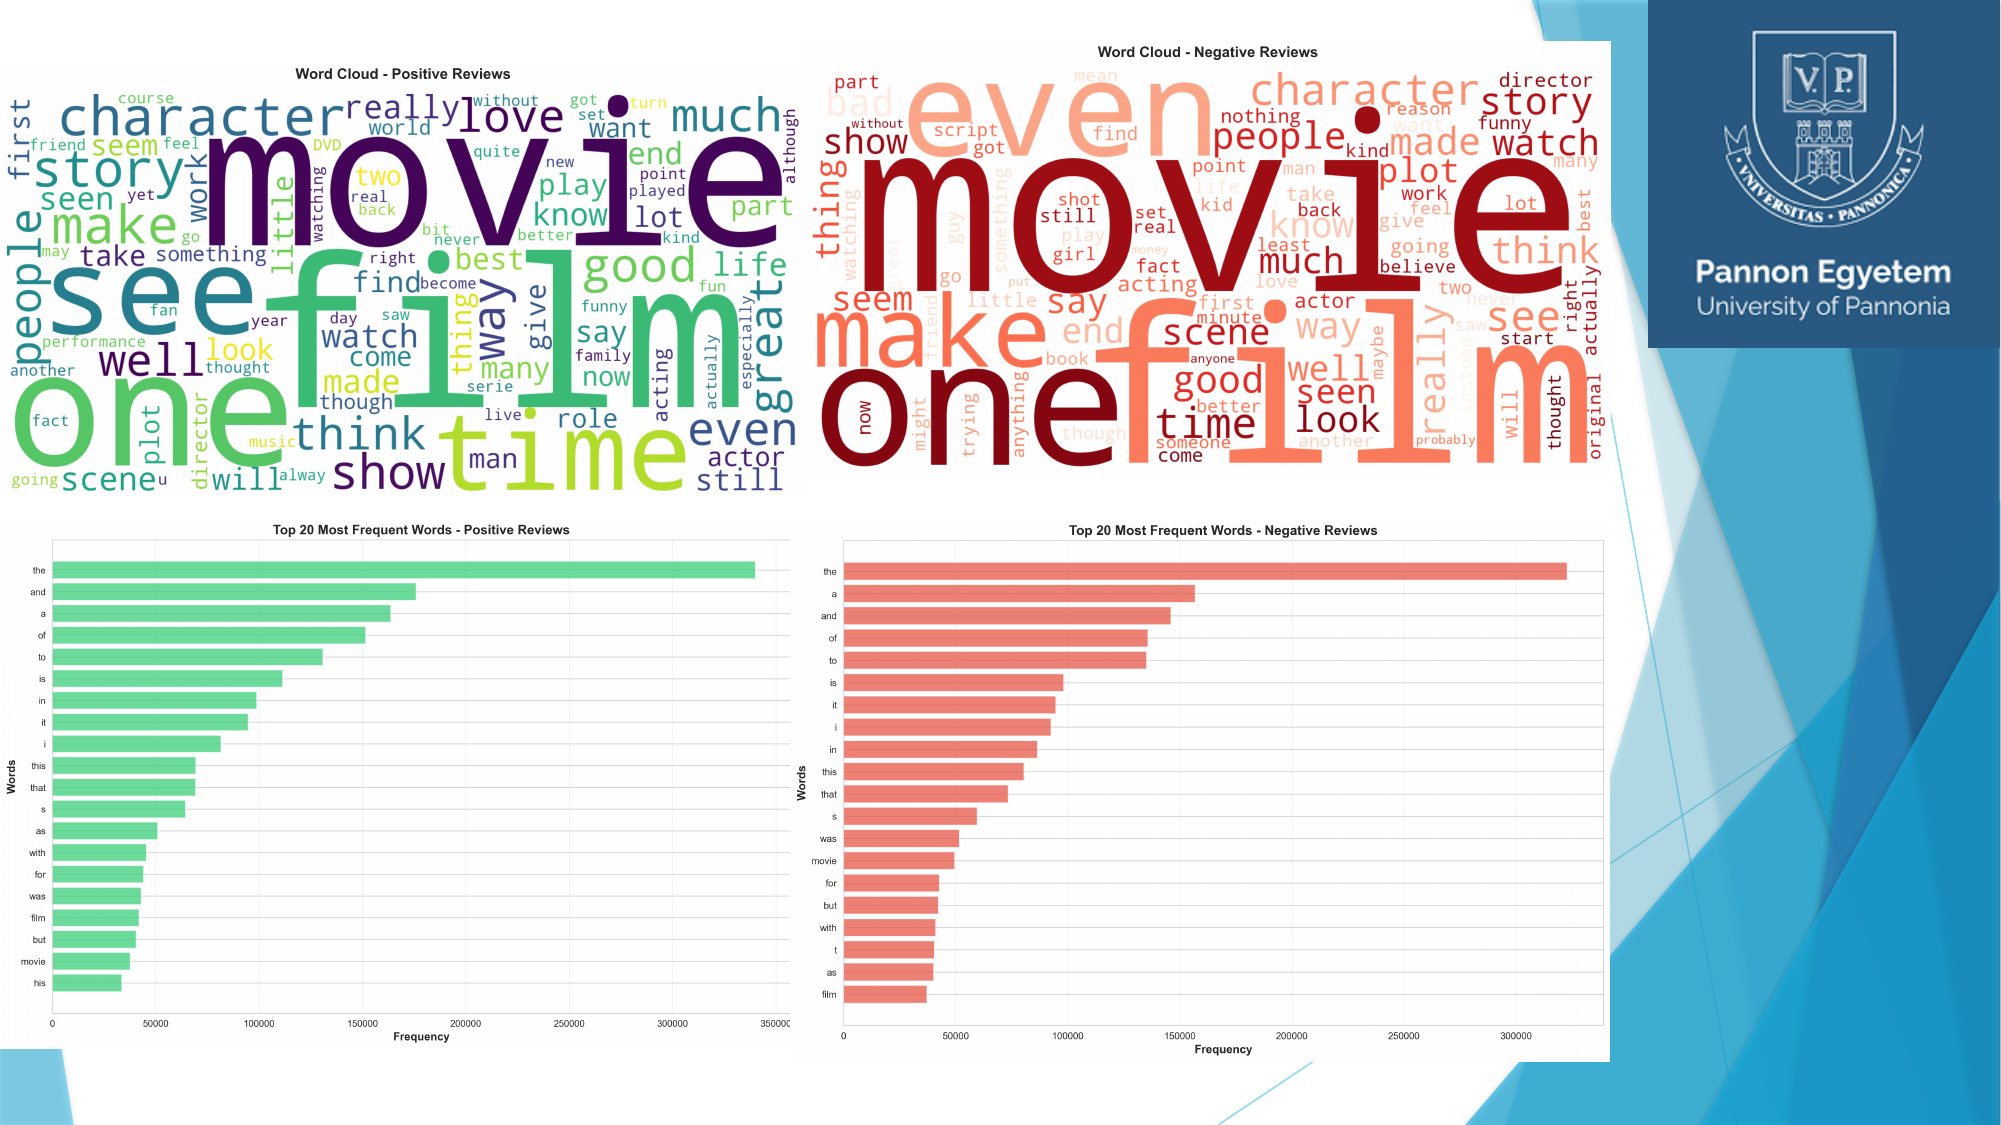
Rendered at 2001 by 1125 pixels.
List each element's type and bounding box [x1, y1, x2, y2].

picture [1647, 0, 2000, 349]
picture [0, 517, 1610, 1062]
picture [0, 41, 1611, 498]
